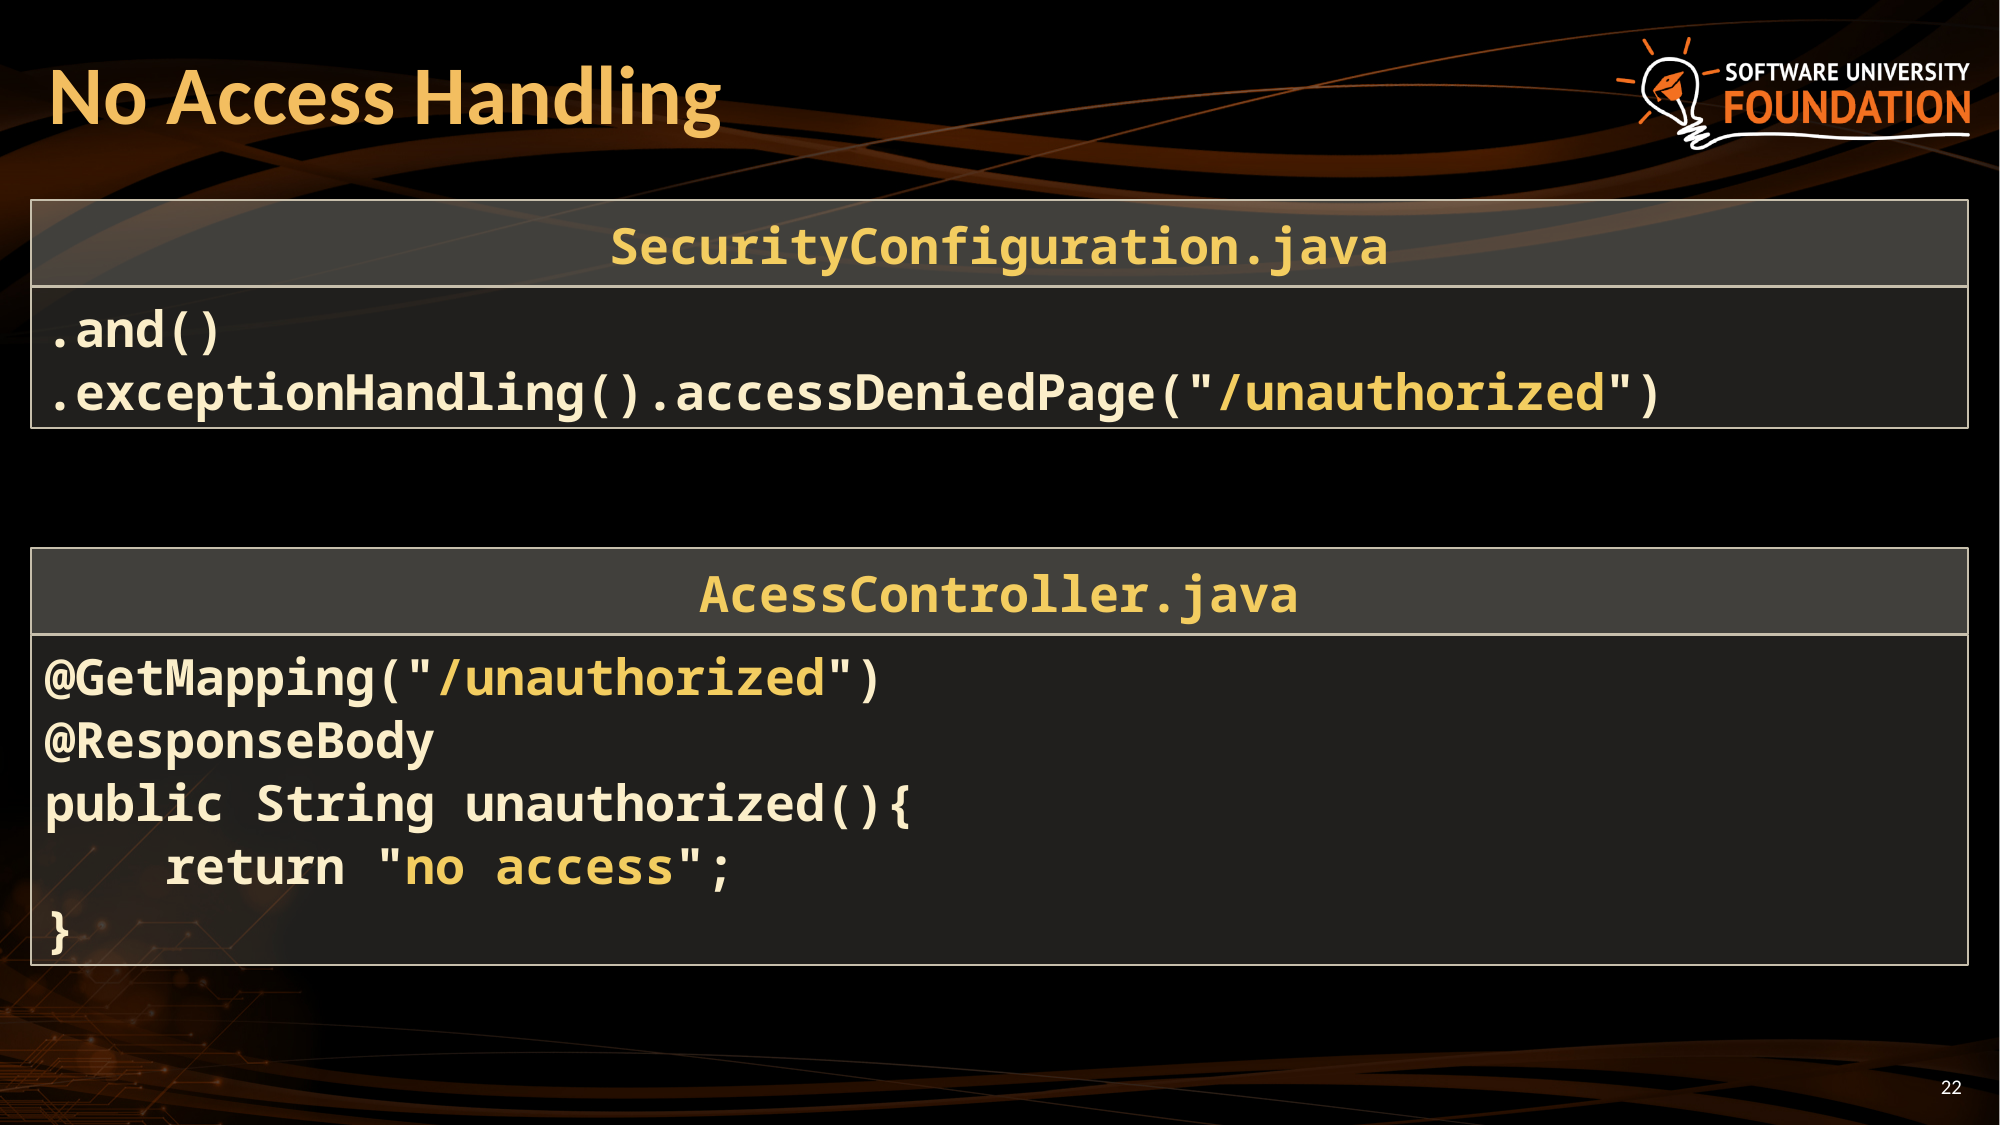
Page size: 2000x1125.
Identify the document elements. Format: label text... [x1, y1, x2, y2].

picture [0, 0, 2000, 1125]
text_box @GetMapping("/unauthorized") @ResponseBody public String unauthorized(){ return "no access"; } [30, 635, 1968, 965]
title No Access Handling [30, 6, 1602, 189]
text_box SecurityConfiguration.java [30, 199, 1968, 287]
slide_number 22 [1897, 1070, 1968, 1103]
text_box .and() .exceptionHandling().accessDeniedPage("/unauthorized") [30, 287, 1968, 429]
text_box AcessController.java [30, 547, 1968, 635]
